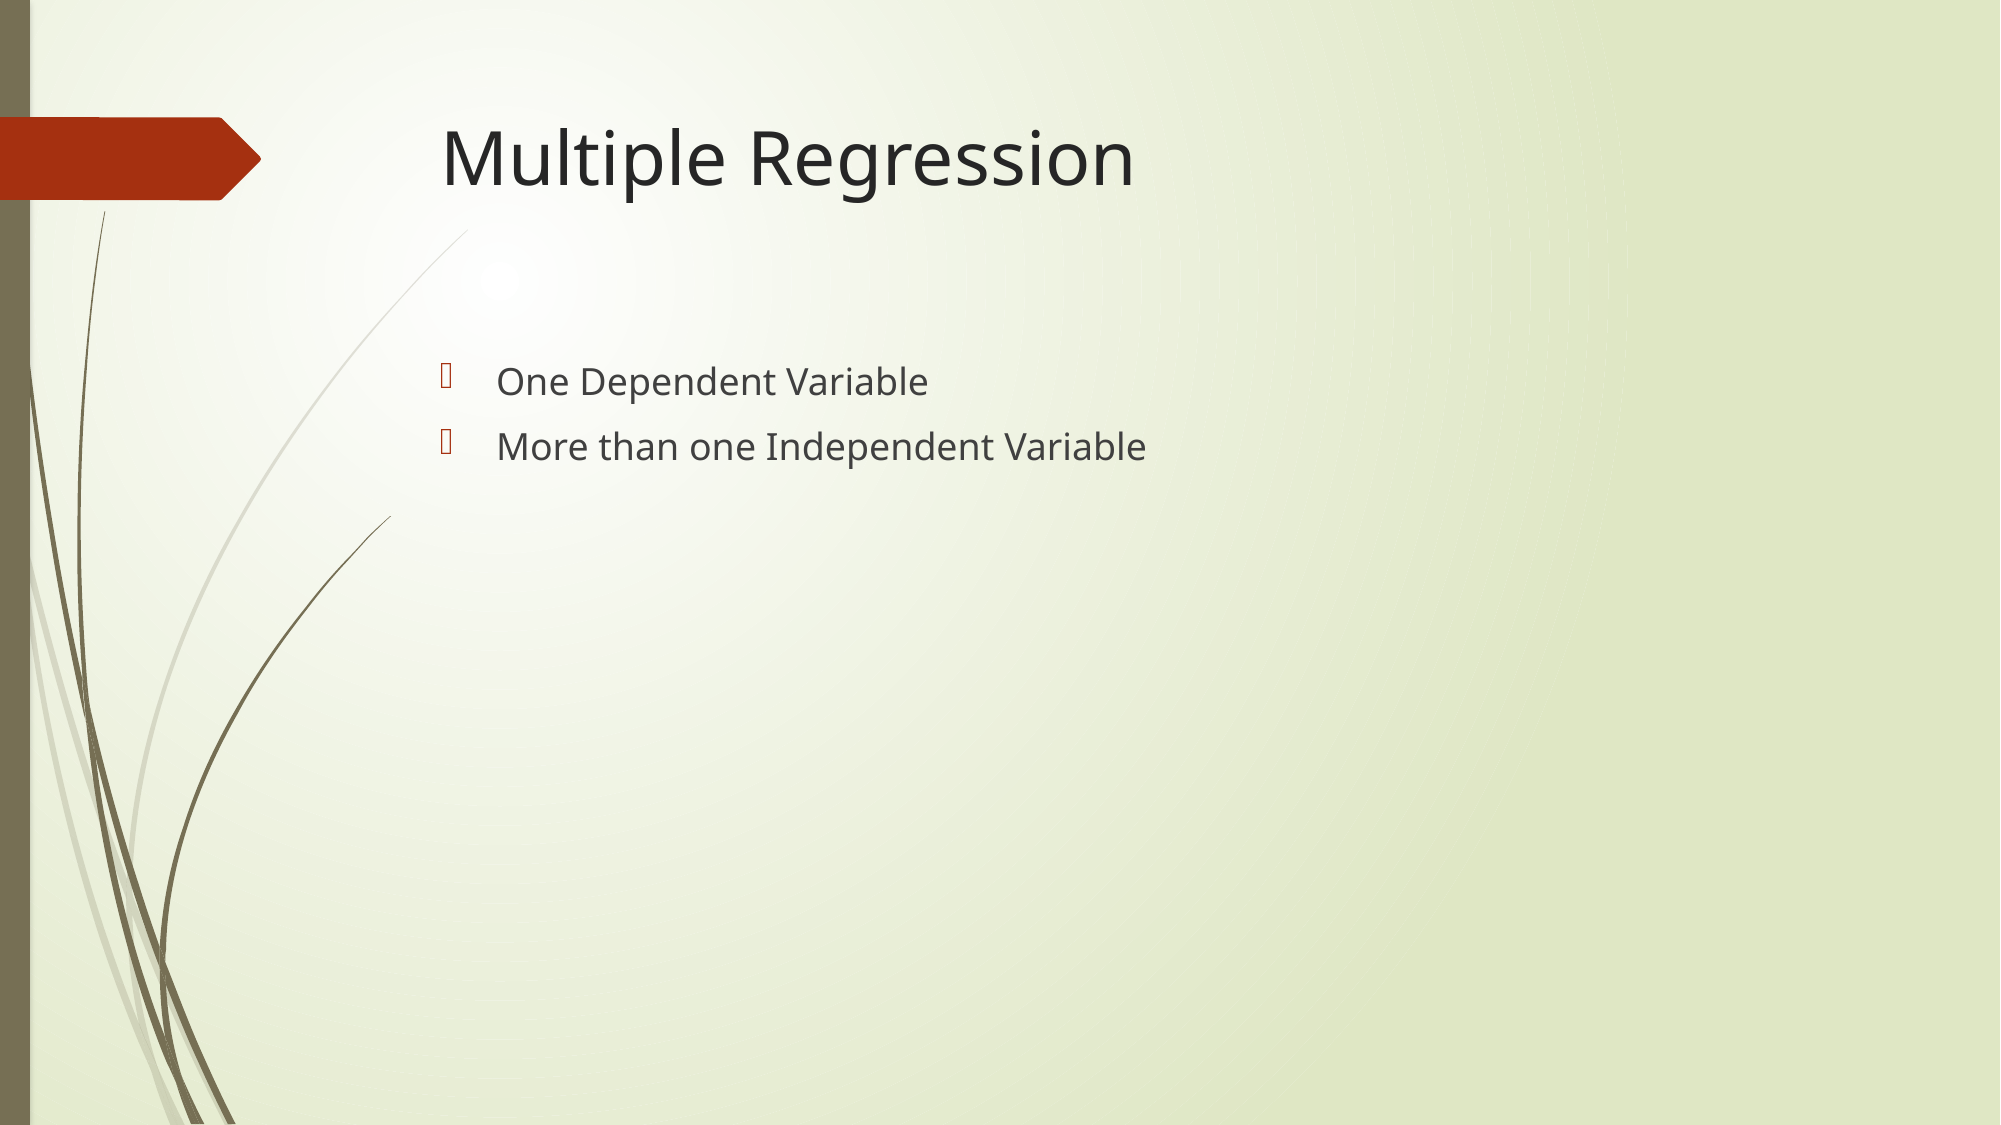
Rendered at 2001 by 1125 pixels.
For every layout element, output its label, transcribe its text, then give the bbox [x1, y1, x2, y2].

list One Dependent Variable More than one Independent Variable [424, 350, 1888, 970]
title Multiple Regression [425, 102, 1888, 313]
